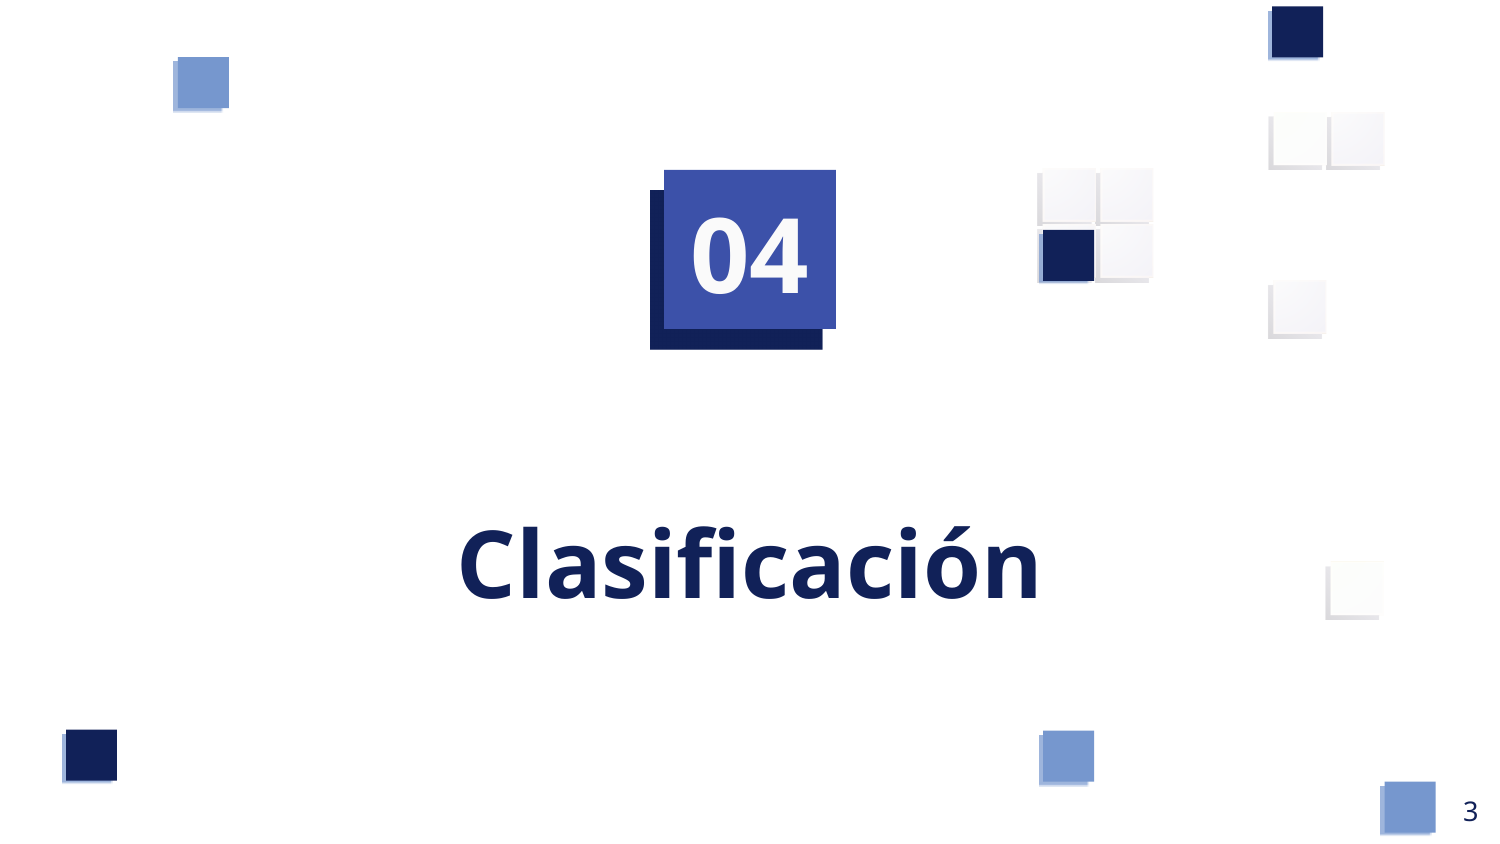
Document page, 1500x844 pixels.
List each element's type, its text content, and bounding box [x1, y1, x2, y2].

picture [1324, 561, 1385, 620]
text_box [1268, 111, 1385, 170]
slide_number ‹#› [1403, 779, 1494, 844]
text_box [1043, 730, 1095, 782]
text_box [177, 57, 229, 109]
picture [1267, 280, 1327, 339]
title 04 [664, 169, 836, 329]
title Clasificación [394, 378, 1106, 633]
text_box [1036, 168, 1154, 283]
